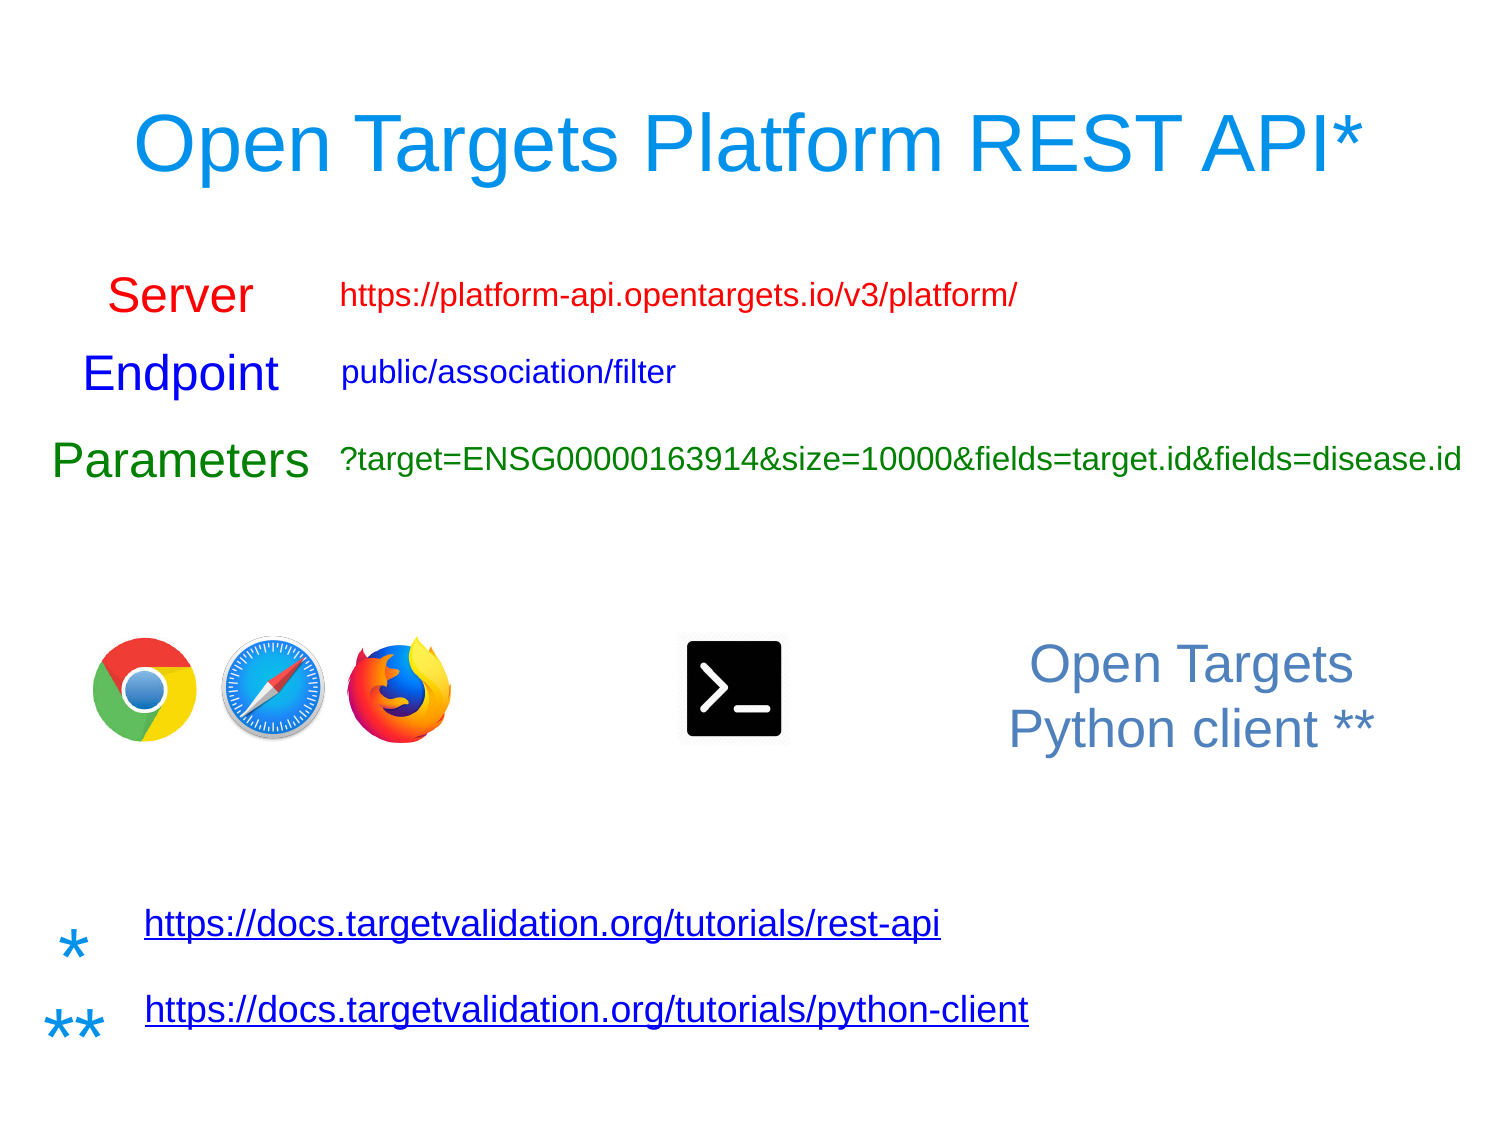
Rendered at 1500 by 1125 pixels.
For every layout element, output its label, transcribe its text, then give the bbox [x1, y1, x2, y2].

text_box public/association/filter [362, 343, 692, 398]
picture [677, 632, 791, 746]
picture [92, 636, 198, 744]
text_box Endpoint [0, 333, 362, 409]
text_box * [38, 877, 111, 957]
text_box https://docs.targetvalidation.org/tutorials/python-client [129, 977, 1044, 1038]
text_box https://docs.targetvalidation.org/tutorials/rest-api [129, 891, 956, 951]
text_box ?target=ENSG00000163914&size=10000&fields=target.id&fields=disease.id [348, 429, 1480, 485]
text_box https://platform-api.opentargets.io/v3/platform/ [325, 265, 1038, 321]
text_box Parameters [14, 419, 348, 495]
picture [347, 636, 451, 744]
text_box Open Targets Python client ** [949, 621, 1429, 833]
picture [219, 636, 327, 744]
text_box ** [0, 957, 157, 1058]
text_box Open Targets Platform REST API* [0, 63, 1500, 190]
text_box Server [36, 255, 325, 331]
